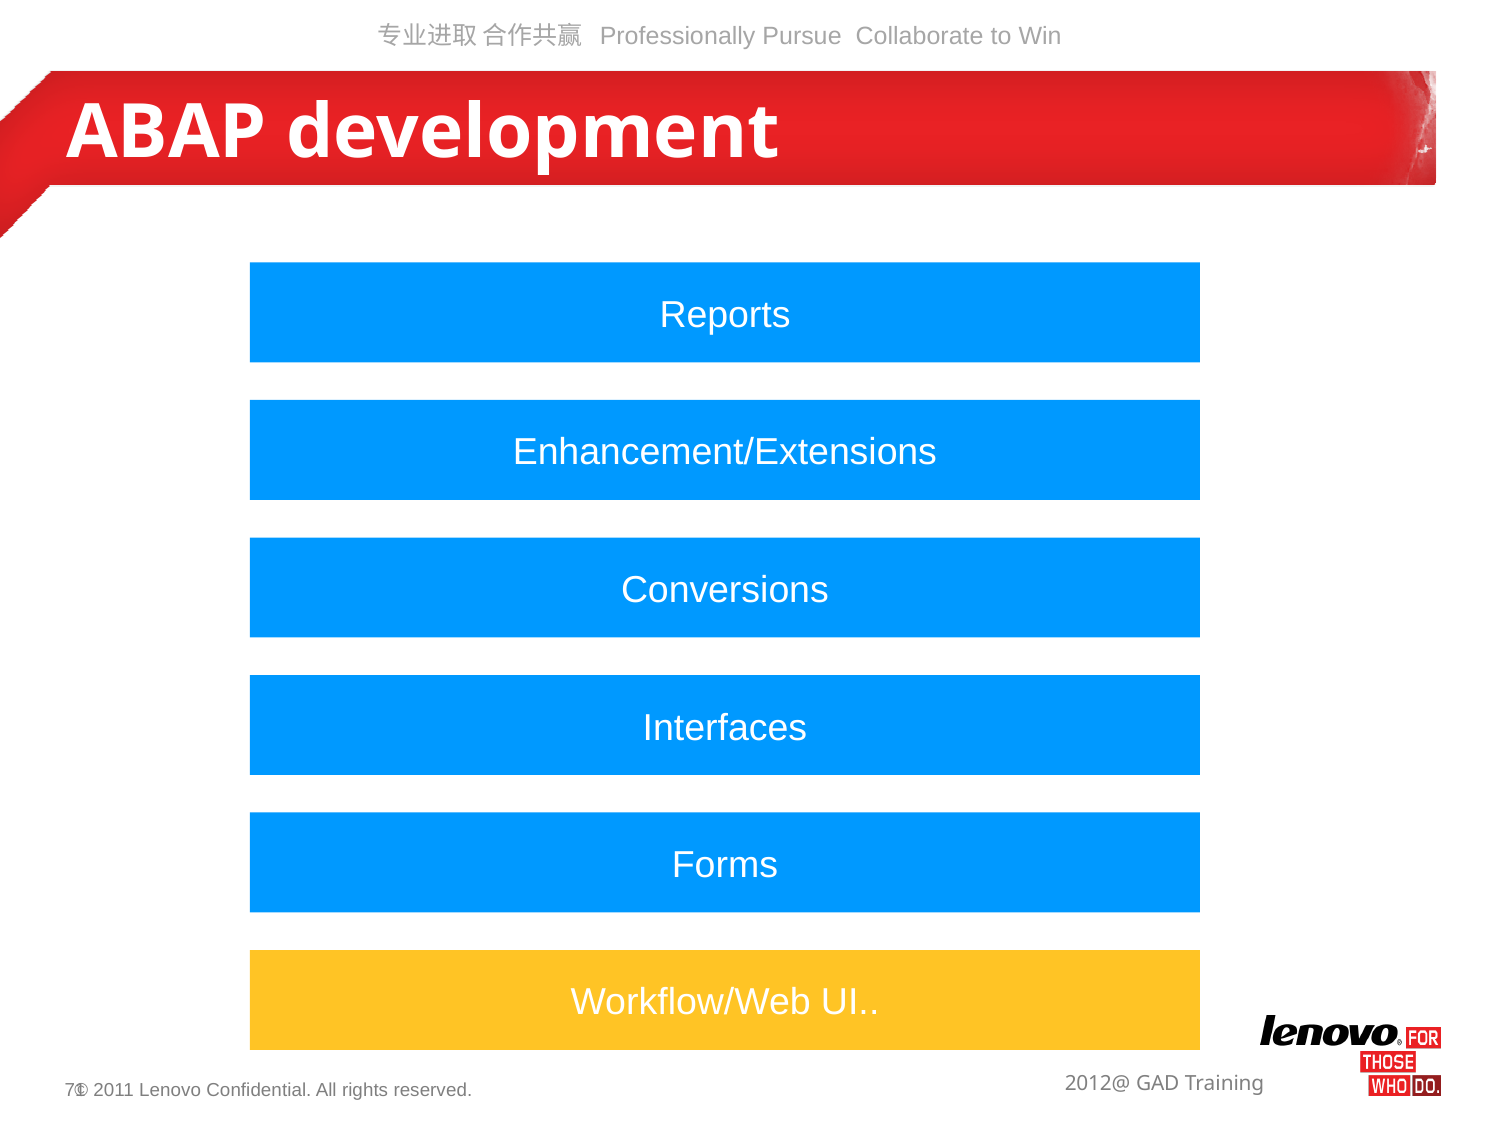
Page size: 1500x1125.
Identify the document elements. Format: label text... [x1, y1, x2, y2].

text_box Forms [249, 812, 1200, 913]
title ABAP development [51, 75, 1500, 172]
text_box Enhancement/Extensions [249, 399, 1200, 500]
text_box Interfaces [249, 675, 1200, 775]
text_box Workflow/Web UI.. [249, 950, 1200, 1050]
picture [0, 0, 1500, 250]
picture [1260, 1015, 1441, 1096]
text_box Conversions [249, 537, 1200, 638]
text_box Reports [249, 262, 1200, 363]
